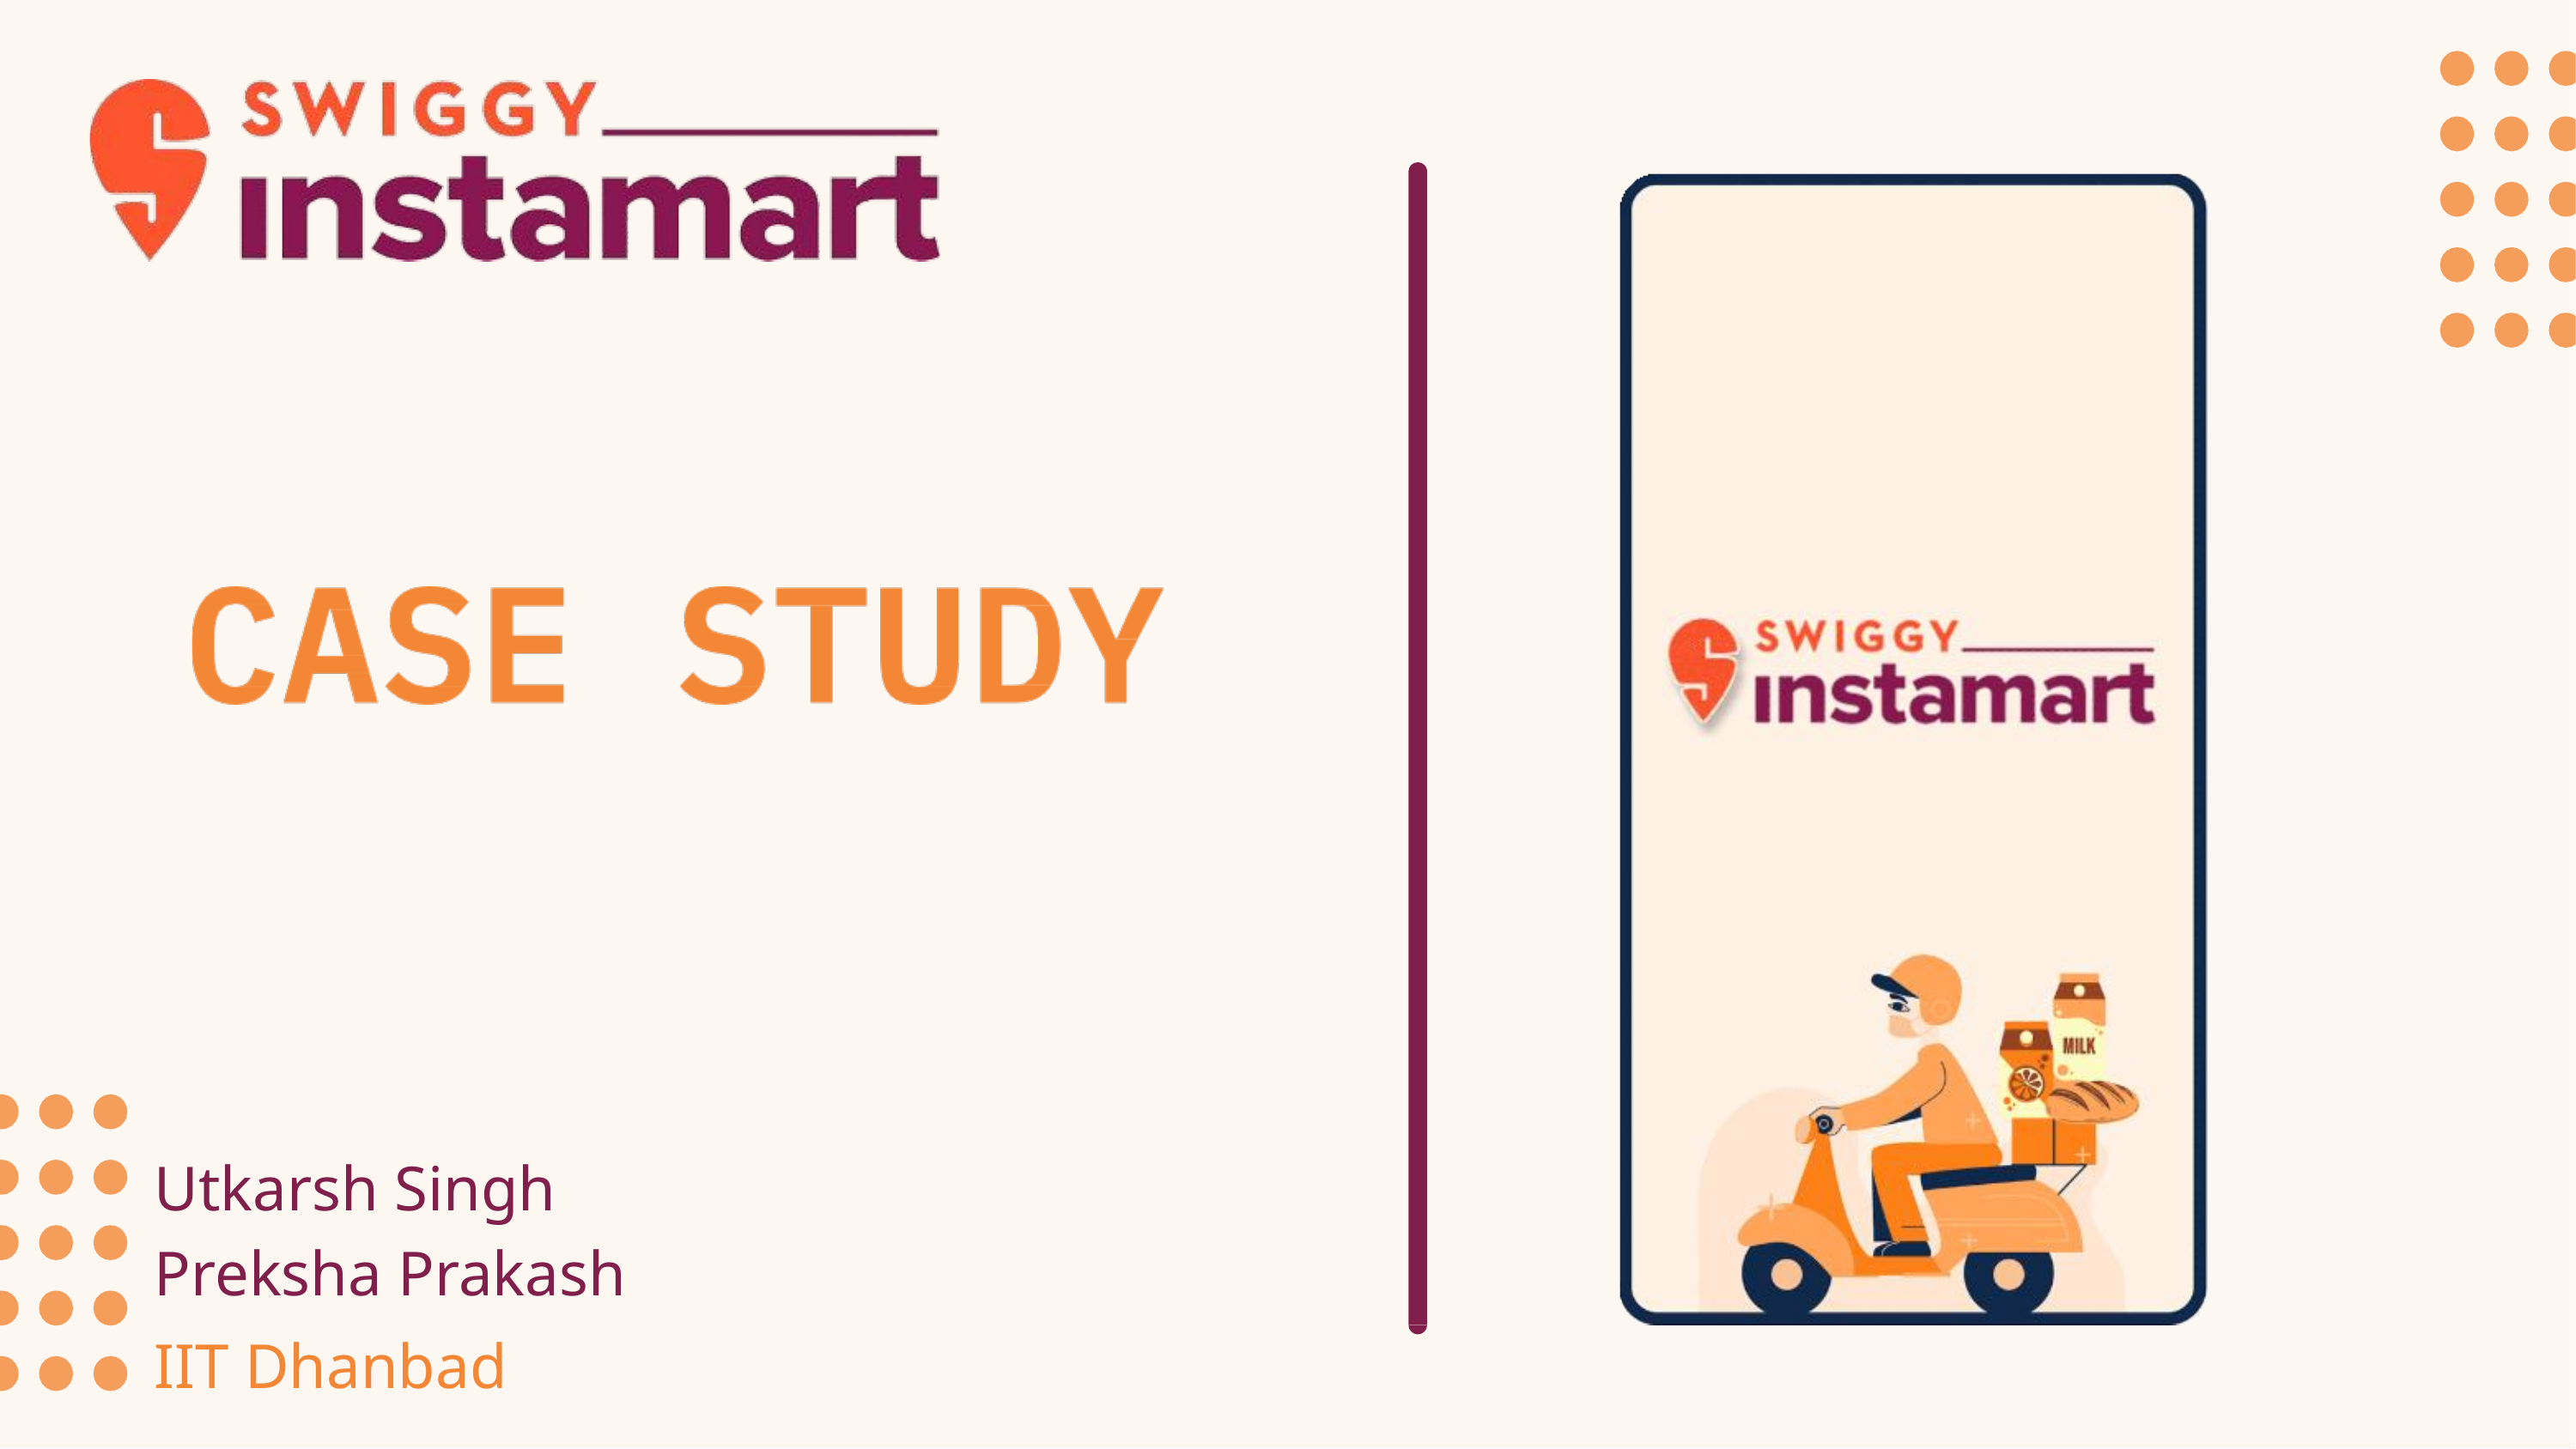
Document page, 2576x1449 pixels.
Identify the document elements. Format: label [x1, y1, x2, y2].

text_box [0, 1094, 19, 1130]
text_box [2494, 312, 2529, 349]
text_box [1408, 161, 1428, 1335]
text_box [2549, 51, 2576, 87]
text_box [0, 1159, 19, 1196]
text_box [2549, 181, 2576, 217]
text_box [0, 1290, 19, 1326]
text_box [2494, 51, 2529, 87]
text_box [0, 0, 2576, 1449]
text_box [93, 1290, 128, 1326]
text_box [2439, 181, 2475, 217]
text_box [0, 1355, 19, 1391]
text_box [2494, 181, 2529, 217]
text_box [2494, 116, 2529, 152]
text_box [93, 1159, 128, 1196]
text_box [39, 1355, 74, 1391]
text_box [2494, 246, 2529, 283]
text_box [39, 1225, 74, 1261]
text_box [39, 1159, 74, 1196]
text_box [0, 1225, 19, 1261]
text_box [2549, 116, 2576, 152]
text_box [2549, 312, 2576, 349]
text_box [93, 1355, 128, 1391]
text_box [2549, 246, 2576, 283]
text_box [2439, 246, 2475, 283]
text_box [39, 1290, 74, 1326]
text_box [2439, 312, 2475, 349]
text_box [93, 1094, 128, 1130]
text_box [2439, 116, 2475, 152]
text_box [2439, 51, 2475, 87]
text_box [93, 1225, 128, 1261]
text_box [39, 1094, 74, 1130]
